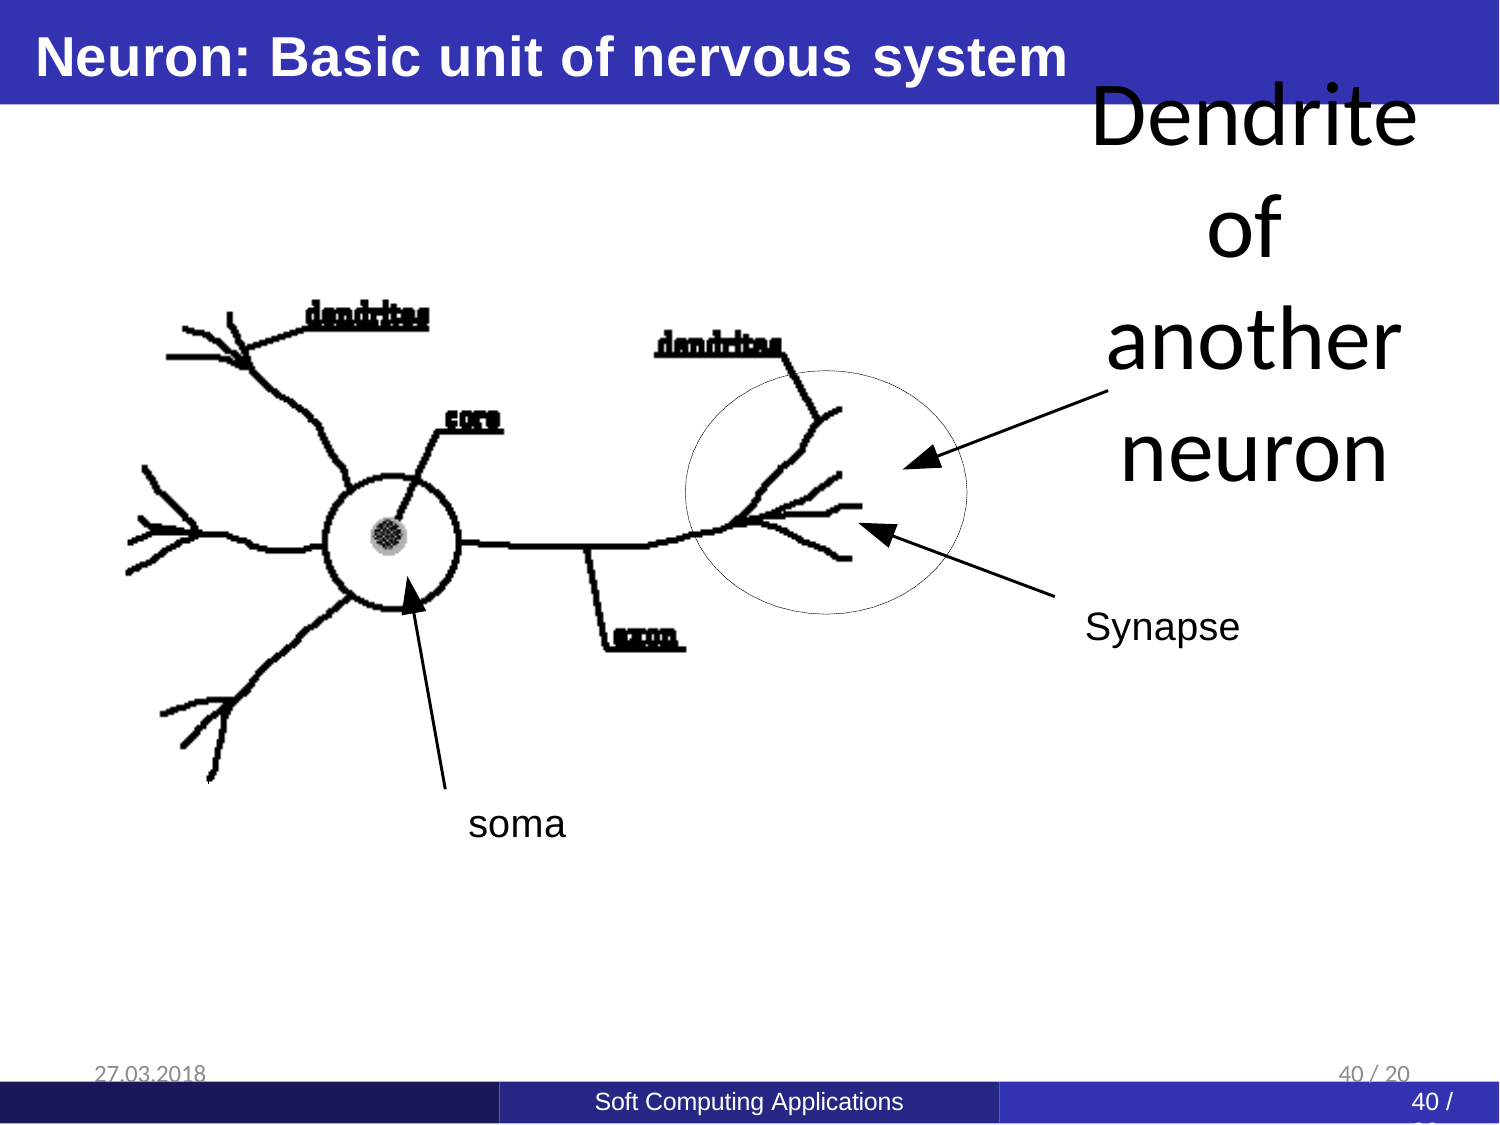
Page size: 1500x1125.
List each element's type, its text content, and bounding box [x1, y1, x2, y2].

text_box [0, 1081, 1500, 1124]
text_box Synapse [1116, 596, 1246, 649]
text_box soma [464, 801, 572, 845]
slide_number 40 / 20 [1074, 1042, 1425, 1079]
text_box Neuron: Basic unit of nervous system [30, 14, 1109, 88]
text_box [122, 294, 1112, 793]
title Dendrite of another neuron [75, 47, 1425, 501]
text_box [0, 0, 1500, 105]
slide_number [75, 1042, 425, 1079]
